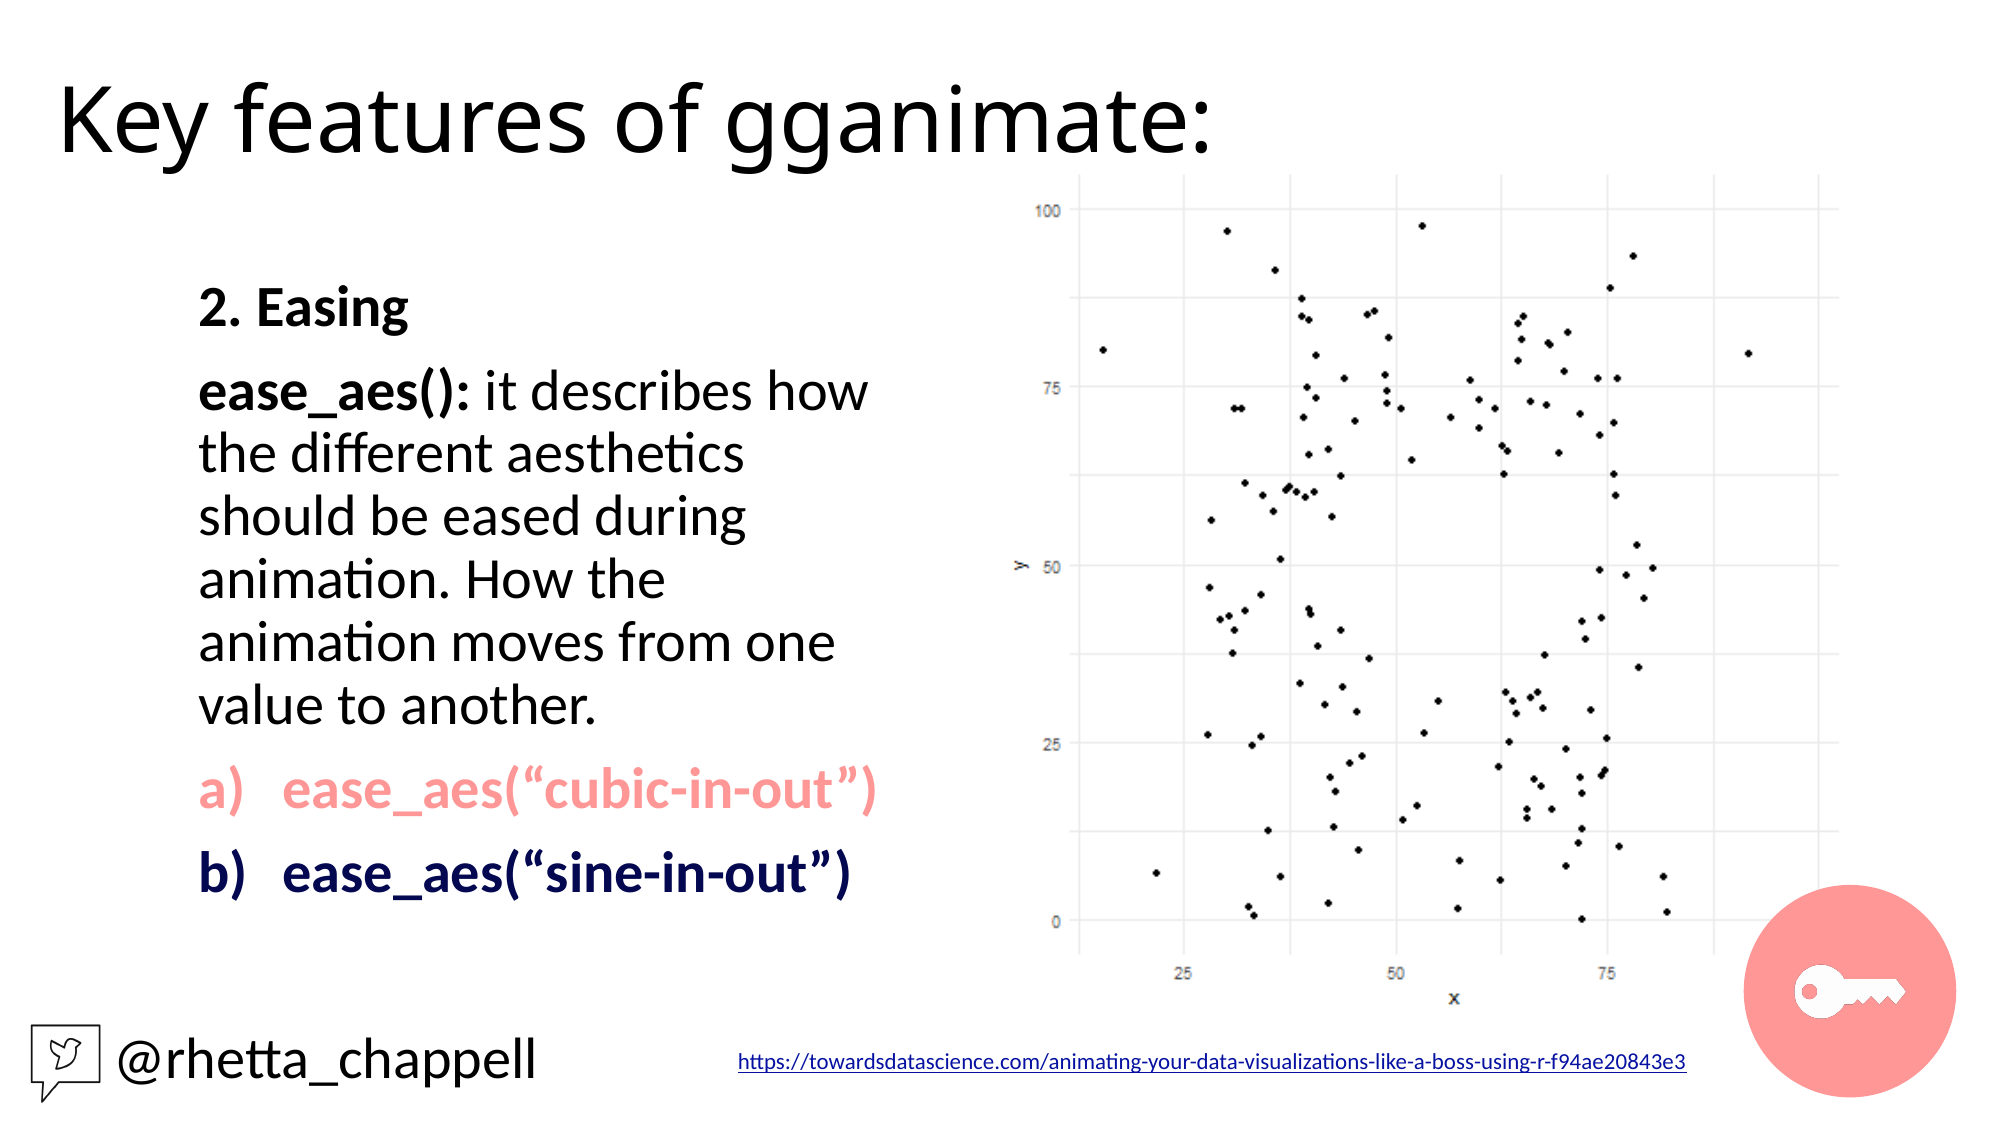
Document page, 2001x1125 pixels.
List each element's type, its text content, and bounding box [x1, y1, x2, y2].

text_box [0, 982, 561, 1125]
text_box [1743, 884, 1957, 1098]
text_box https://towardsdatascience.com/animating-your-data-visualizations-like-a-boss-using-r-f94ae20843e3 [723, 1039, 1724, 1082]
list 2. Easing ease_aes(): it describes how the different aesthetics should be eased during animation. How the animation moves from one value to another. ease_aes(“cubic-in-out”) ease_aes(“sine-in-out”) [183, 268, 920, 983]
picture [999, 166, 1850, 1017]
title Key features of gganimate: [41, 0, 1406, 246]
